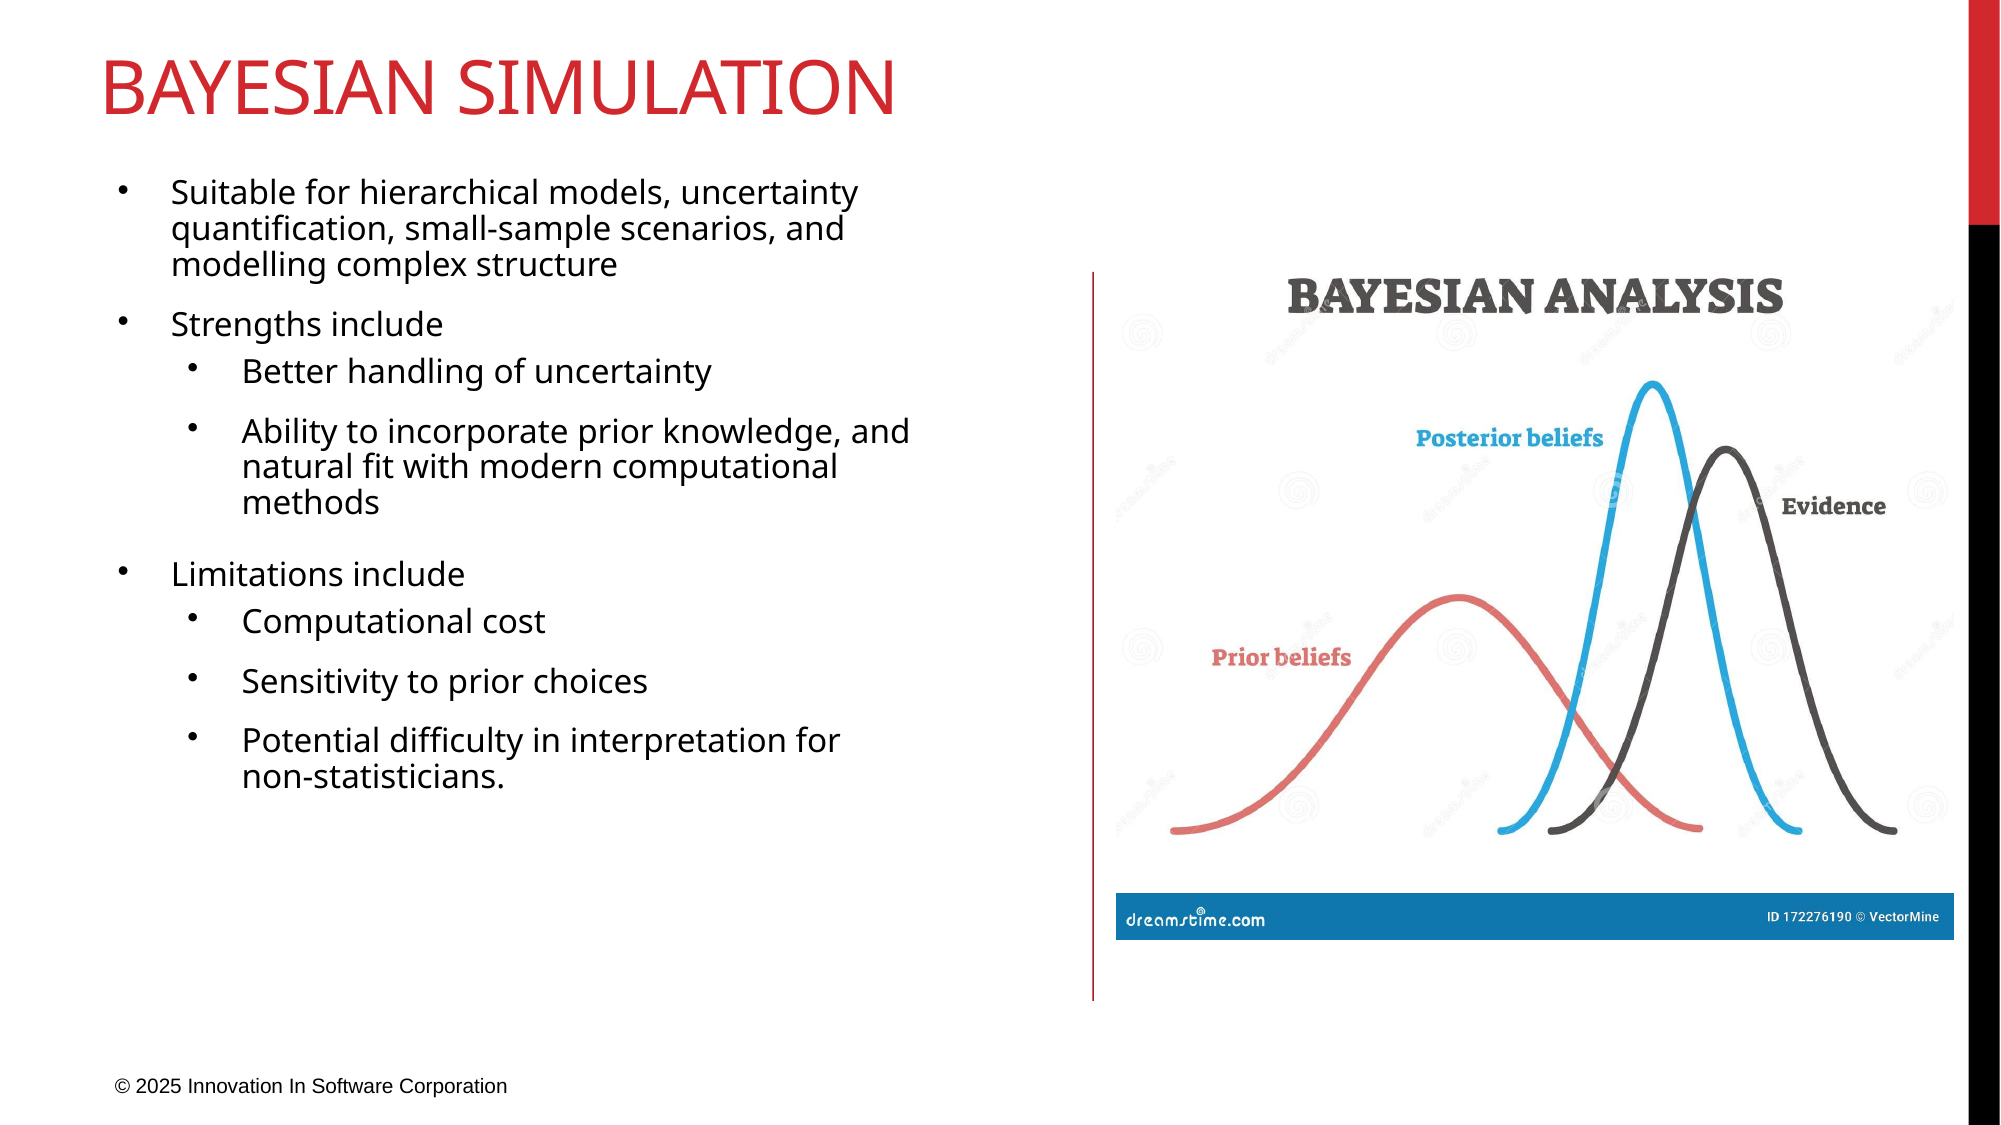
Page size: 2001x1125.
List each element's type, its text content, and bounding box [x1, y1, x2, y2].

title bayesian Simulation [99, 25, 1415, 145]
picture [1116, 221, 1955, 940]
footer © 2025 Innovation In Software Corporation [99, 1065, 850, 1112]
list Suitable for hierarchical models, uncertainty quantification, small-sample scenarios, and modelling complex structure Strengths include Better handling of uncertainty Ability to incorporate prior knowledge, and natural fit with modern computational methods Limitations include Computational cost Sensitivity to prior choices Potential difficulty in interpretation for non-statisticians. [99, 176, 914, 1005]
